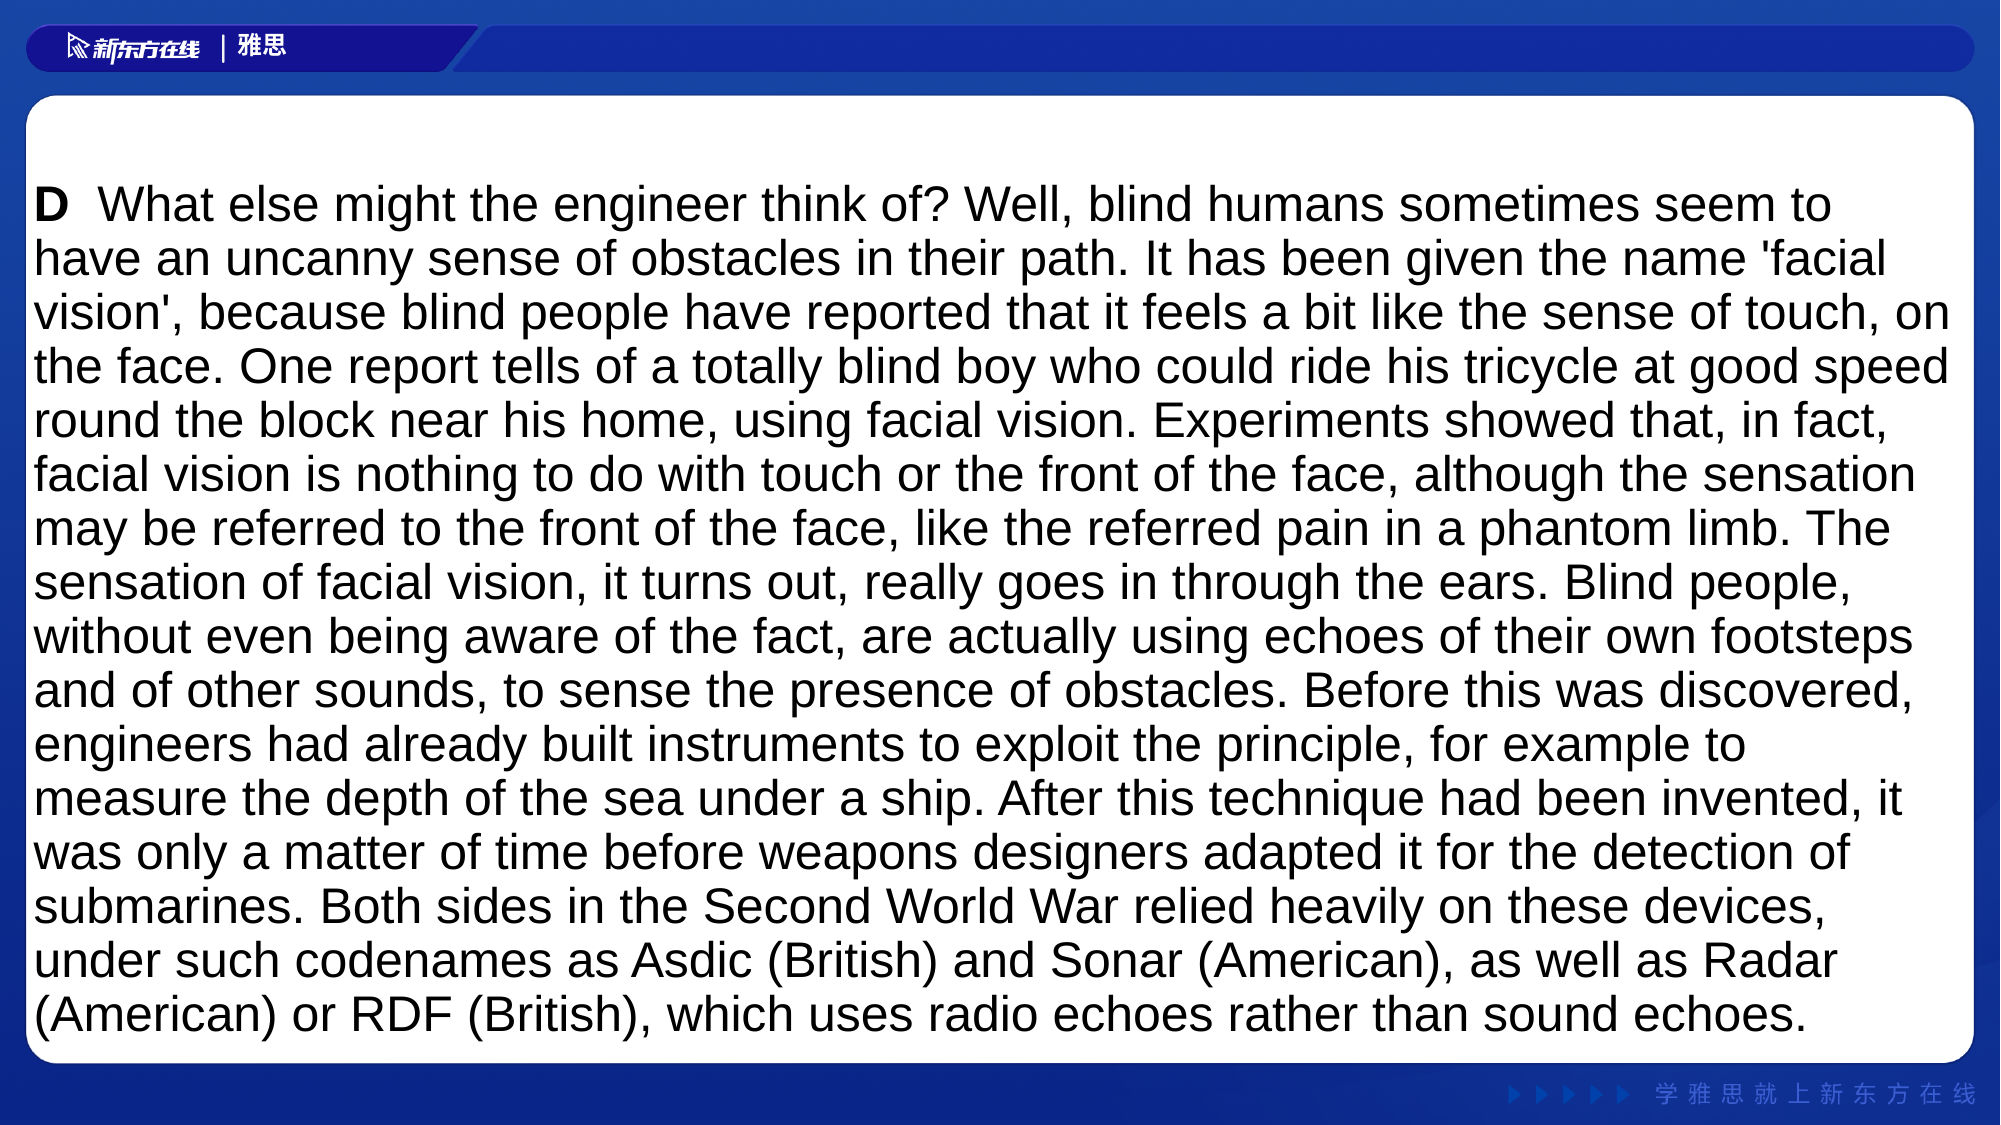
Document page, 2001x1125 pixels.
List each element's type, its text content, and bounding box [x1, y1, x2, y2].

list D What else might the engineer think of? Well, blind humans sometimes seem to have an uncanny sense of obstacles in their path. It has been given the name 'facial vision', because blind people have reported that it feels a bit like the sense of touch, on the face. One report tells of a totally blind boy who could ride his tricycle at good speed round the block near his home, using facial vision. Experiments showed that, in fact, facial vision is nothing to do with touch or the front of the face, although the sensation may be referred to the front of the face, like the referred pain in a phantom limb. The sensation of facial vision, it turns out, really goes in through the ears. Blind people, without even being aware of the fact, are actually using echoes of their own footsteps and of other sounds, to sense the presence of obstacles. Before this was discovered, engineers had already built instruments to exploit the principle, for example to measure the depth of the sea under a ship. After this technique had been invented, it was only a matter of time before weapons designers adapted it for the detection of submarines. Both sides in the Second World War relied heavily on these devices, under such codenames as Asdic (British) and Sonar (American), as well as Radar (American) or RDF (British), which uses radio echoes rather than sound echoes. [18, 170, 1971, 860]
picture [0, 0, 2000, 1125]
